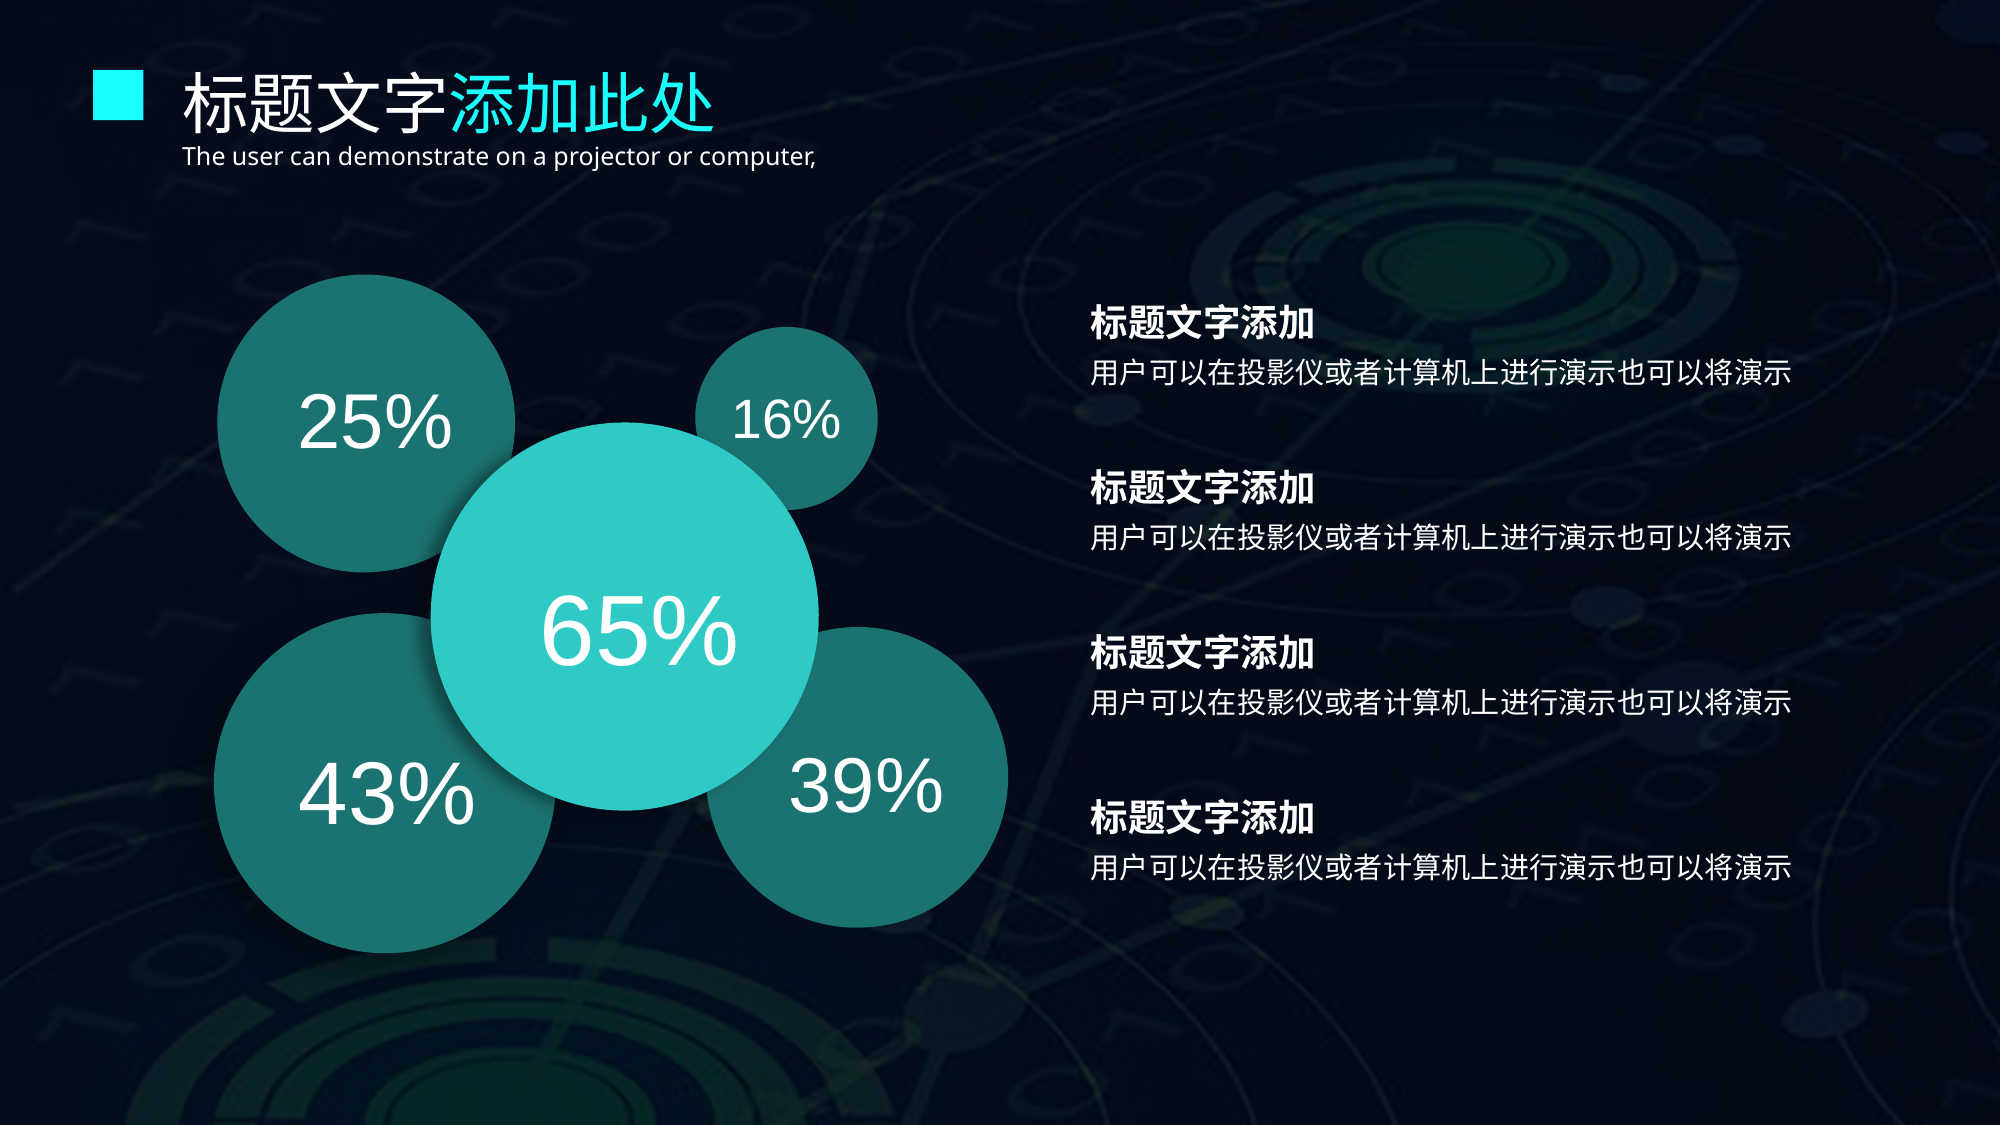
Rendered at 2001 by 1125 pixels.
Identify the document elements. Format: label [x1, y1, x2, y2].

text_box [167, 54, 1161, 176]
text_box [206, 605, 564, 961]
text_box [1076, 282, 1852, 398]
text_box [1076, 447, 1852, 563]
text_box [1076, 612, 1852, 728]
text_box [422, 414, 851, 819]
text_box [209, 268, 522, 581]
text_box [92, 69, 144, 121]
text_box [691, 322, 882, 515]
text_box [1076, 777, 1852, 893]
text_box [700, 619, 1014, 935]
